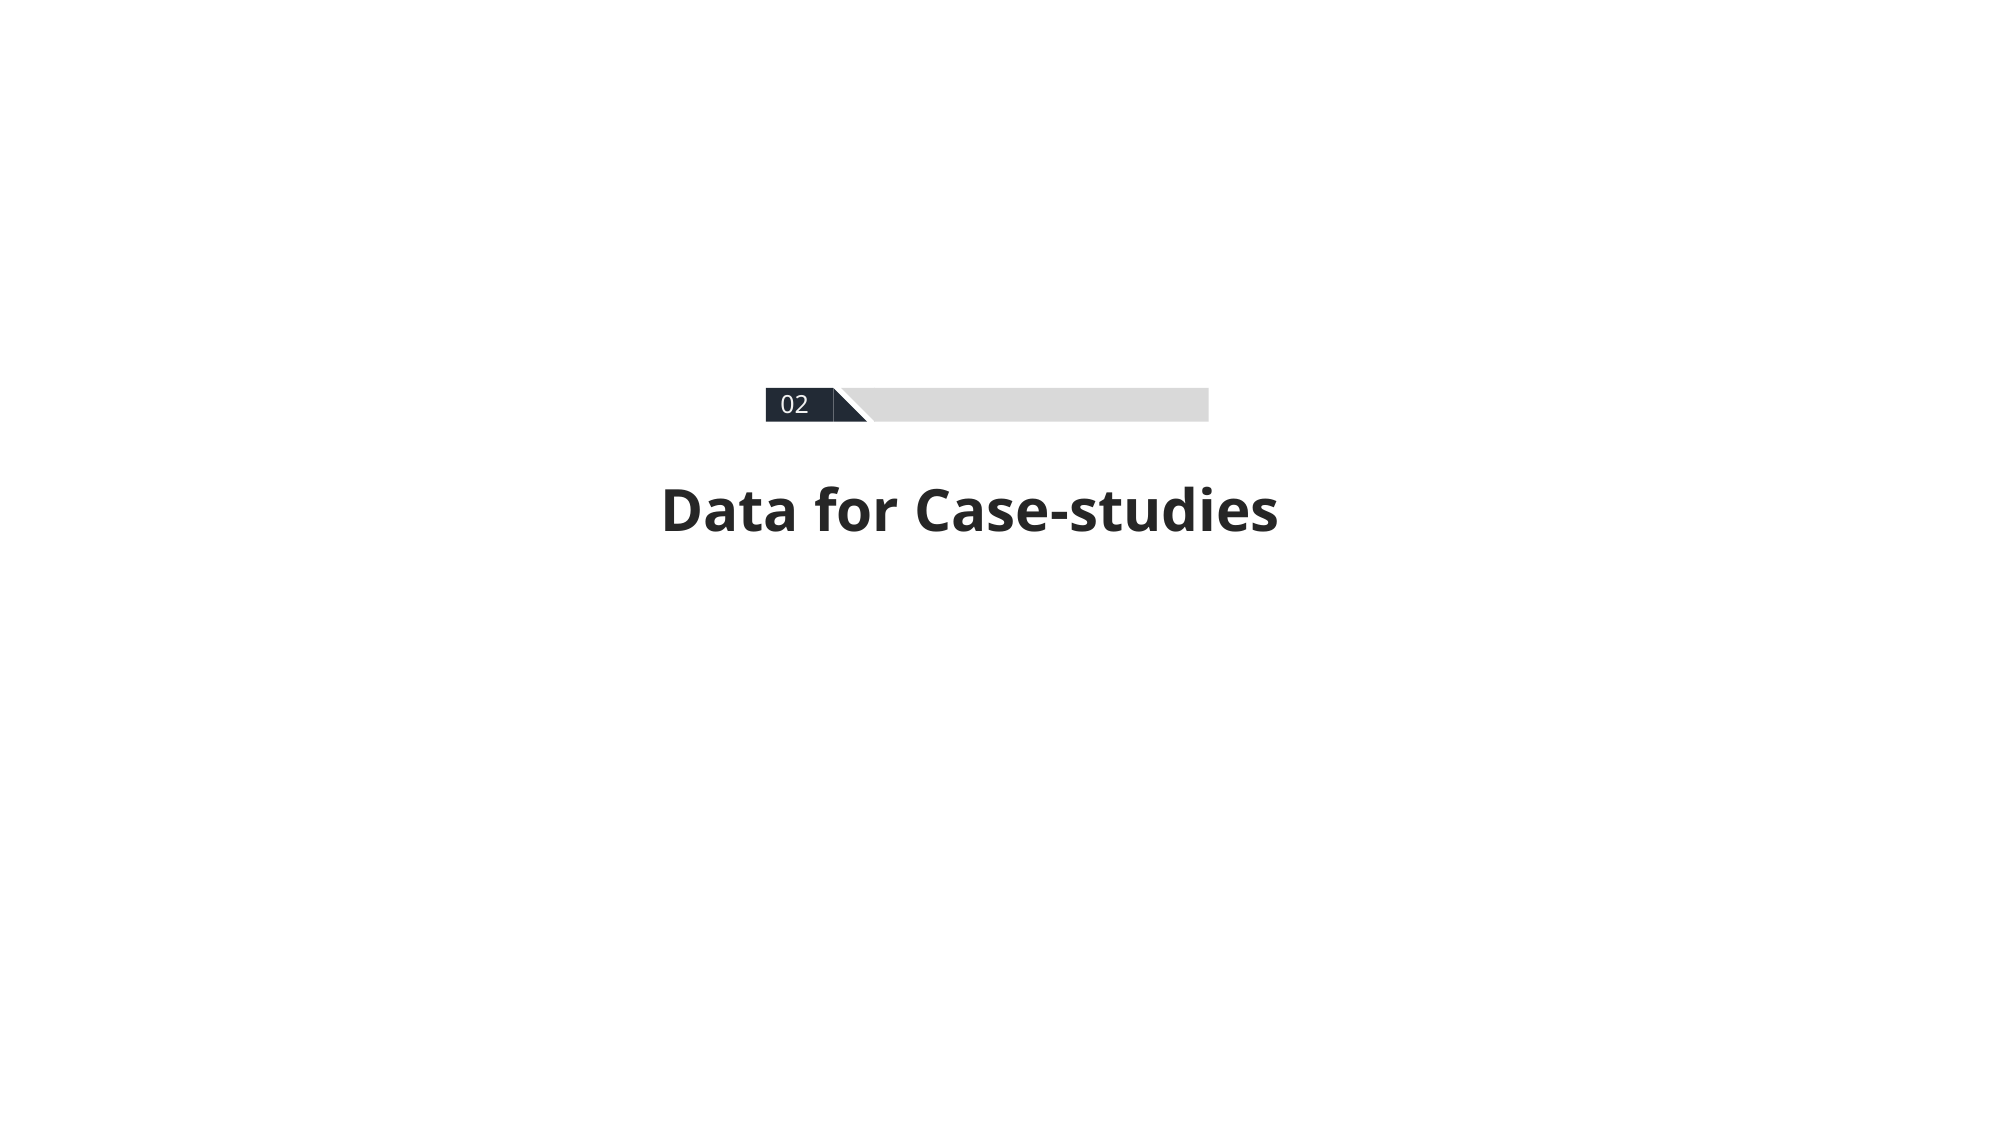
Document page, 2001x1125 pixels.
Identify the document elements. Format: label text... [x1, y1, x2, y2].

text_box Data for Case-studies [372, 465, 1568, 621]
text_box [970, 387, 1210, 423]
text_box 02 [765, 381, 970, 426]
